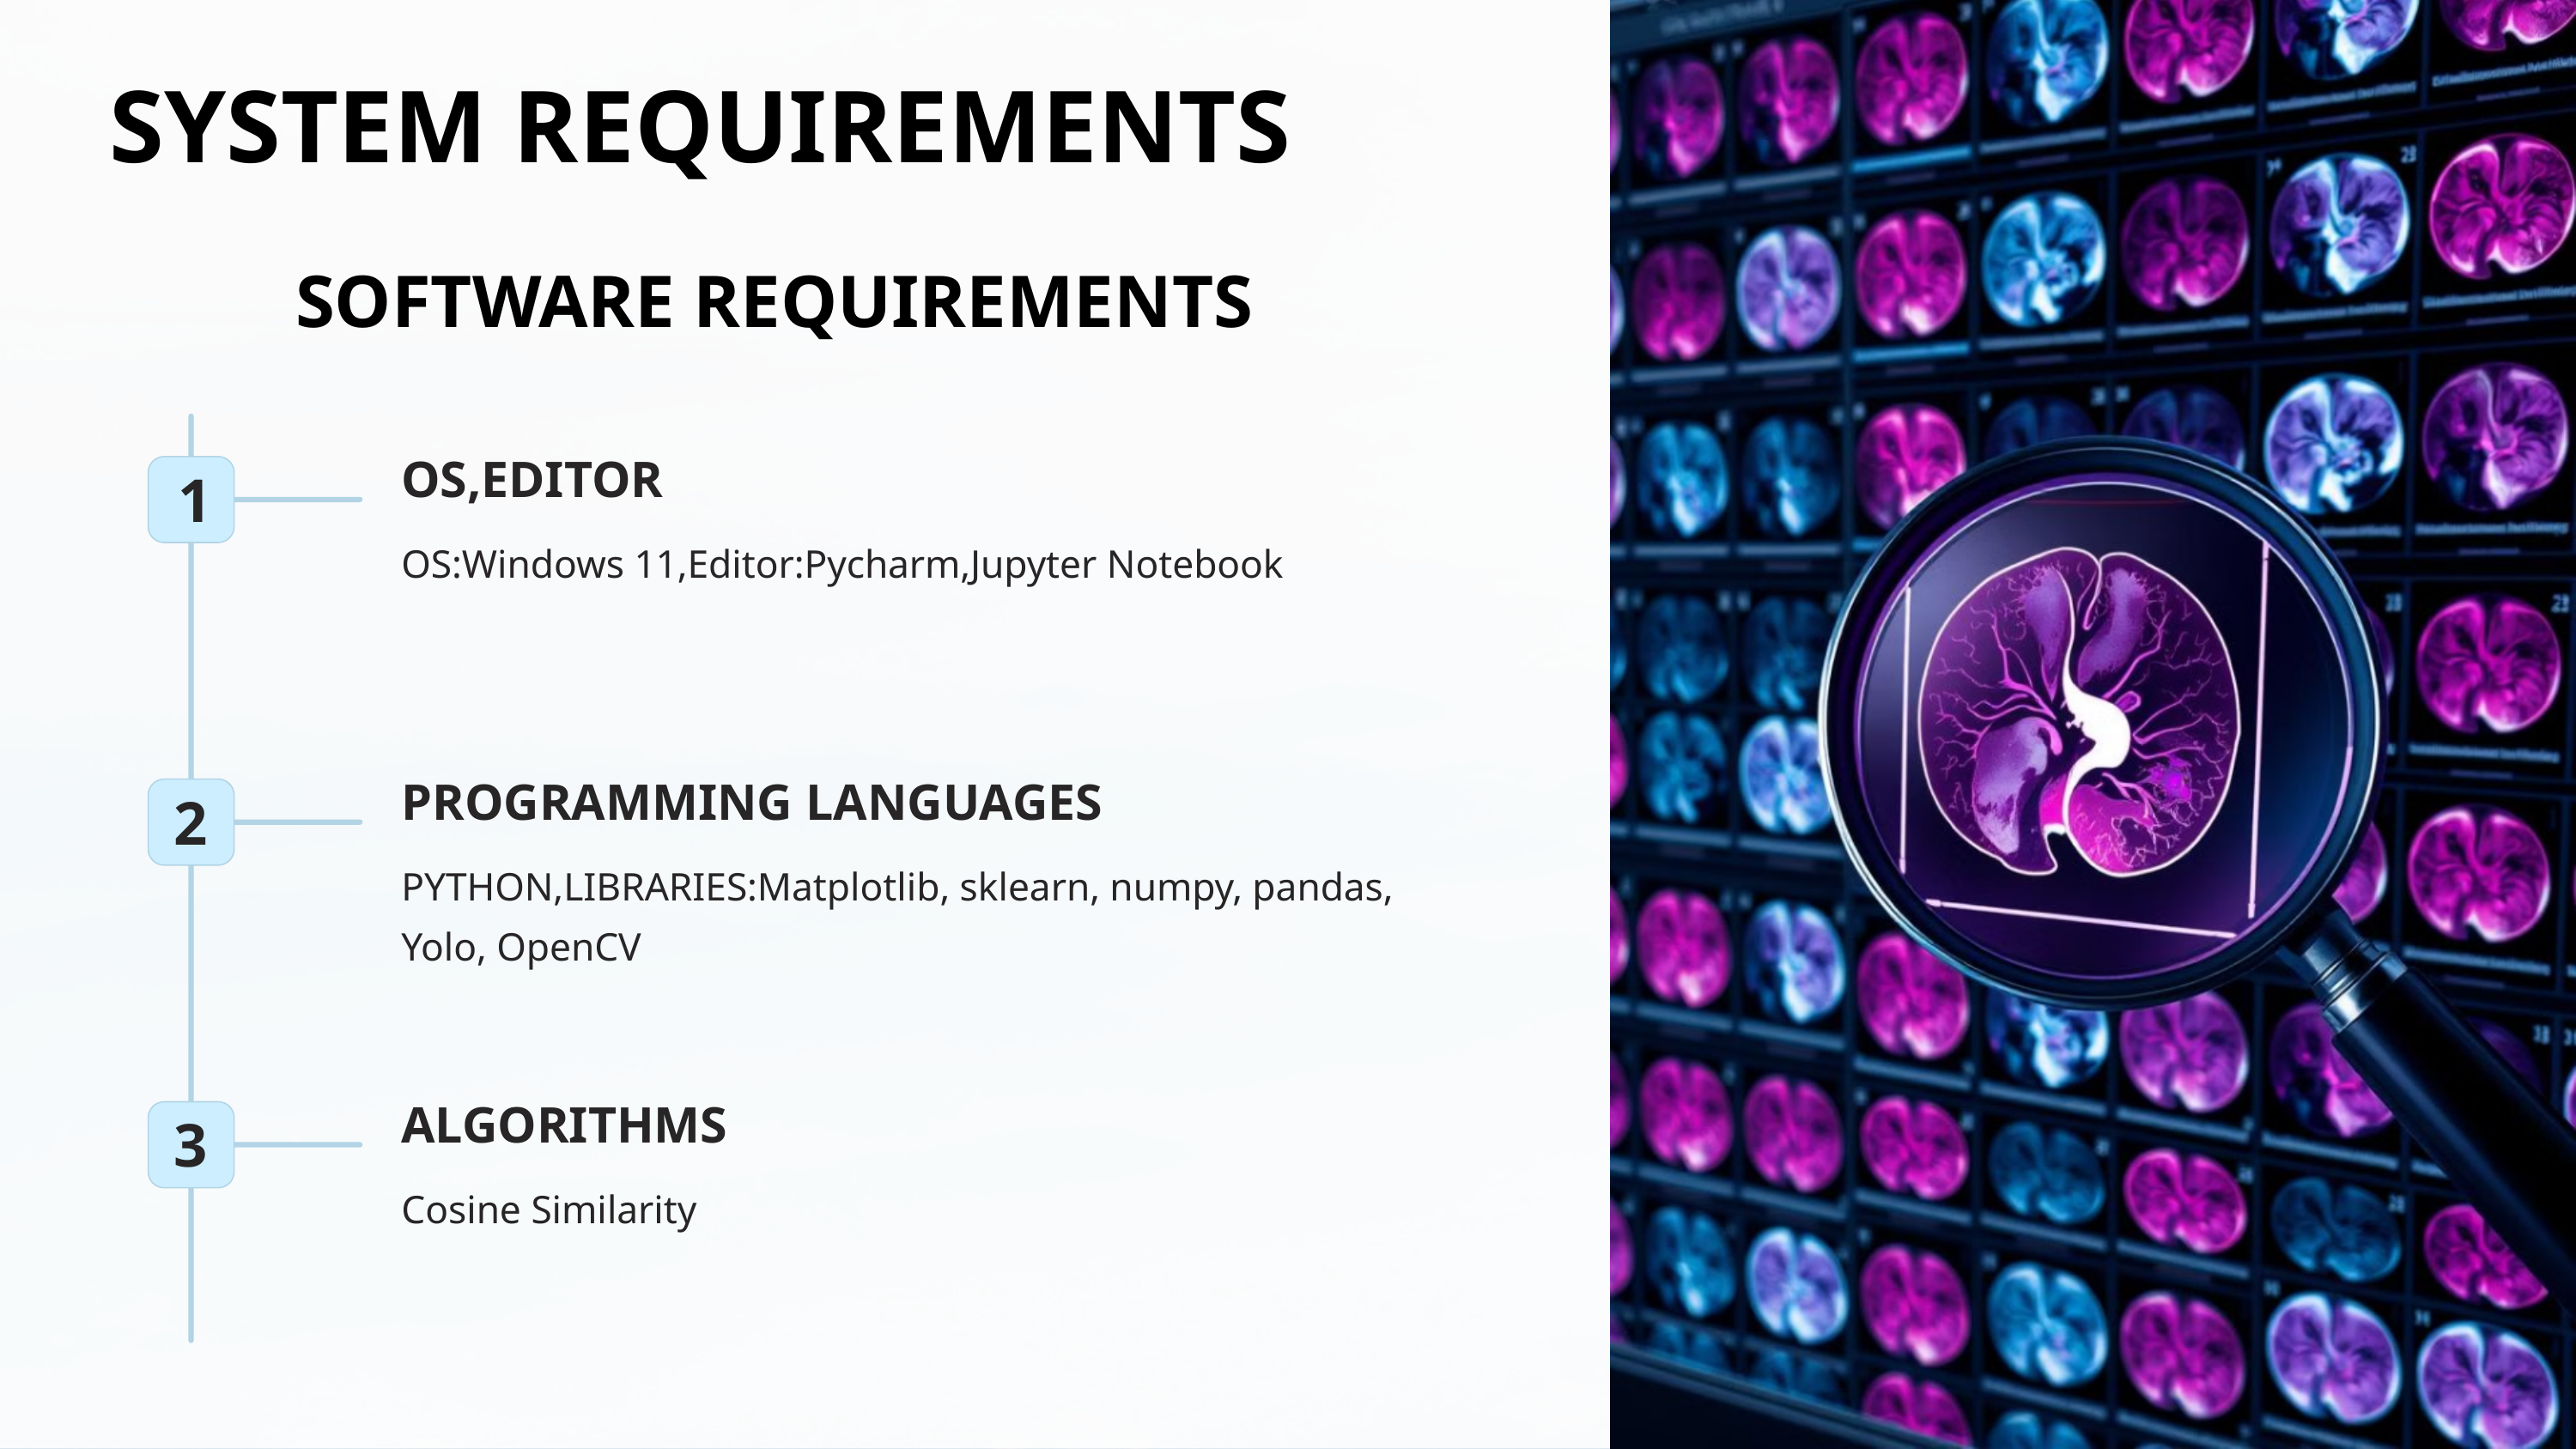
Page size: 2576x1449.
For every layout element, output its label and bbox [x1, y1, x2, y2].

text_box [238, 496, 363, 503]
text_box [188, 413, 194, 454]
text_box [238, 819, 363, 826]
text_box [188, 551, 194, 777]
text_box [238, 1142, 363, 1148]
text_box [147, 778, 235, 866]
text_box [188, 872, 194, 1100]
text_box [147, 455, 235, 544]
text_box [188, 1197, 194, 1343]
text_box [147, 1100, 235, 1189]
text_box [0, 0, 2576, 1449]
